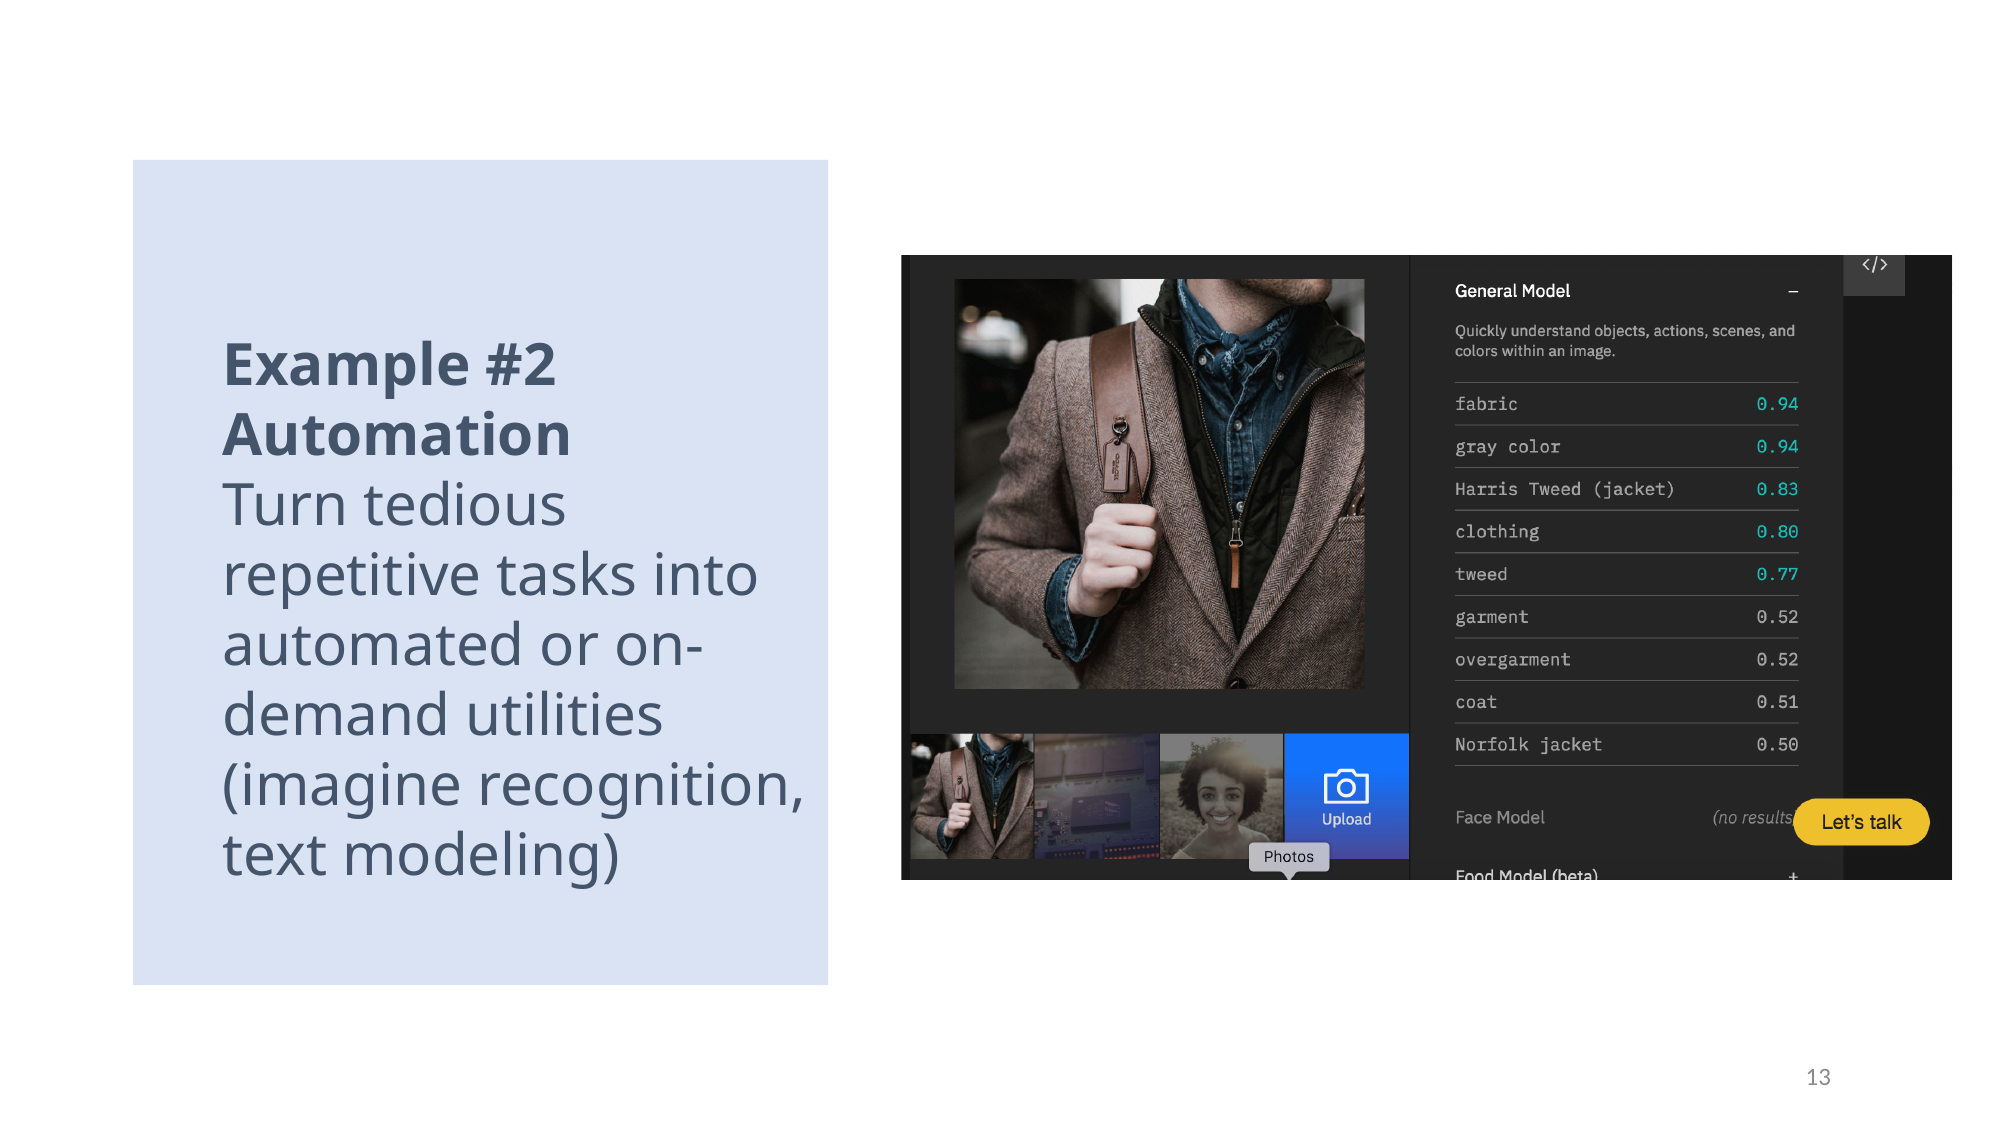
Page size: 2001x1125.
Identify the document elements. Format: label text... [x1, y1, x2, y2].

picture [901, 255, 1953, 880]
slide_number 13 [1396, 1045, 1847, 1106]
text_box Example #2 Automation Turn tedious repetitive tasks into automated or on-demand utilities (imagine recognition, text modeling) [132, 159, 829, 986]
